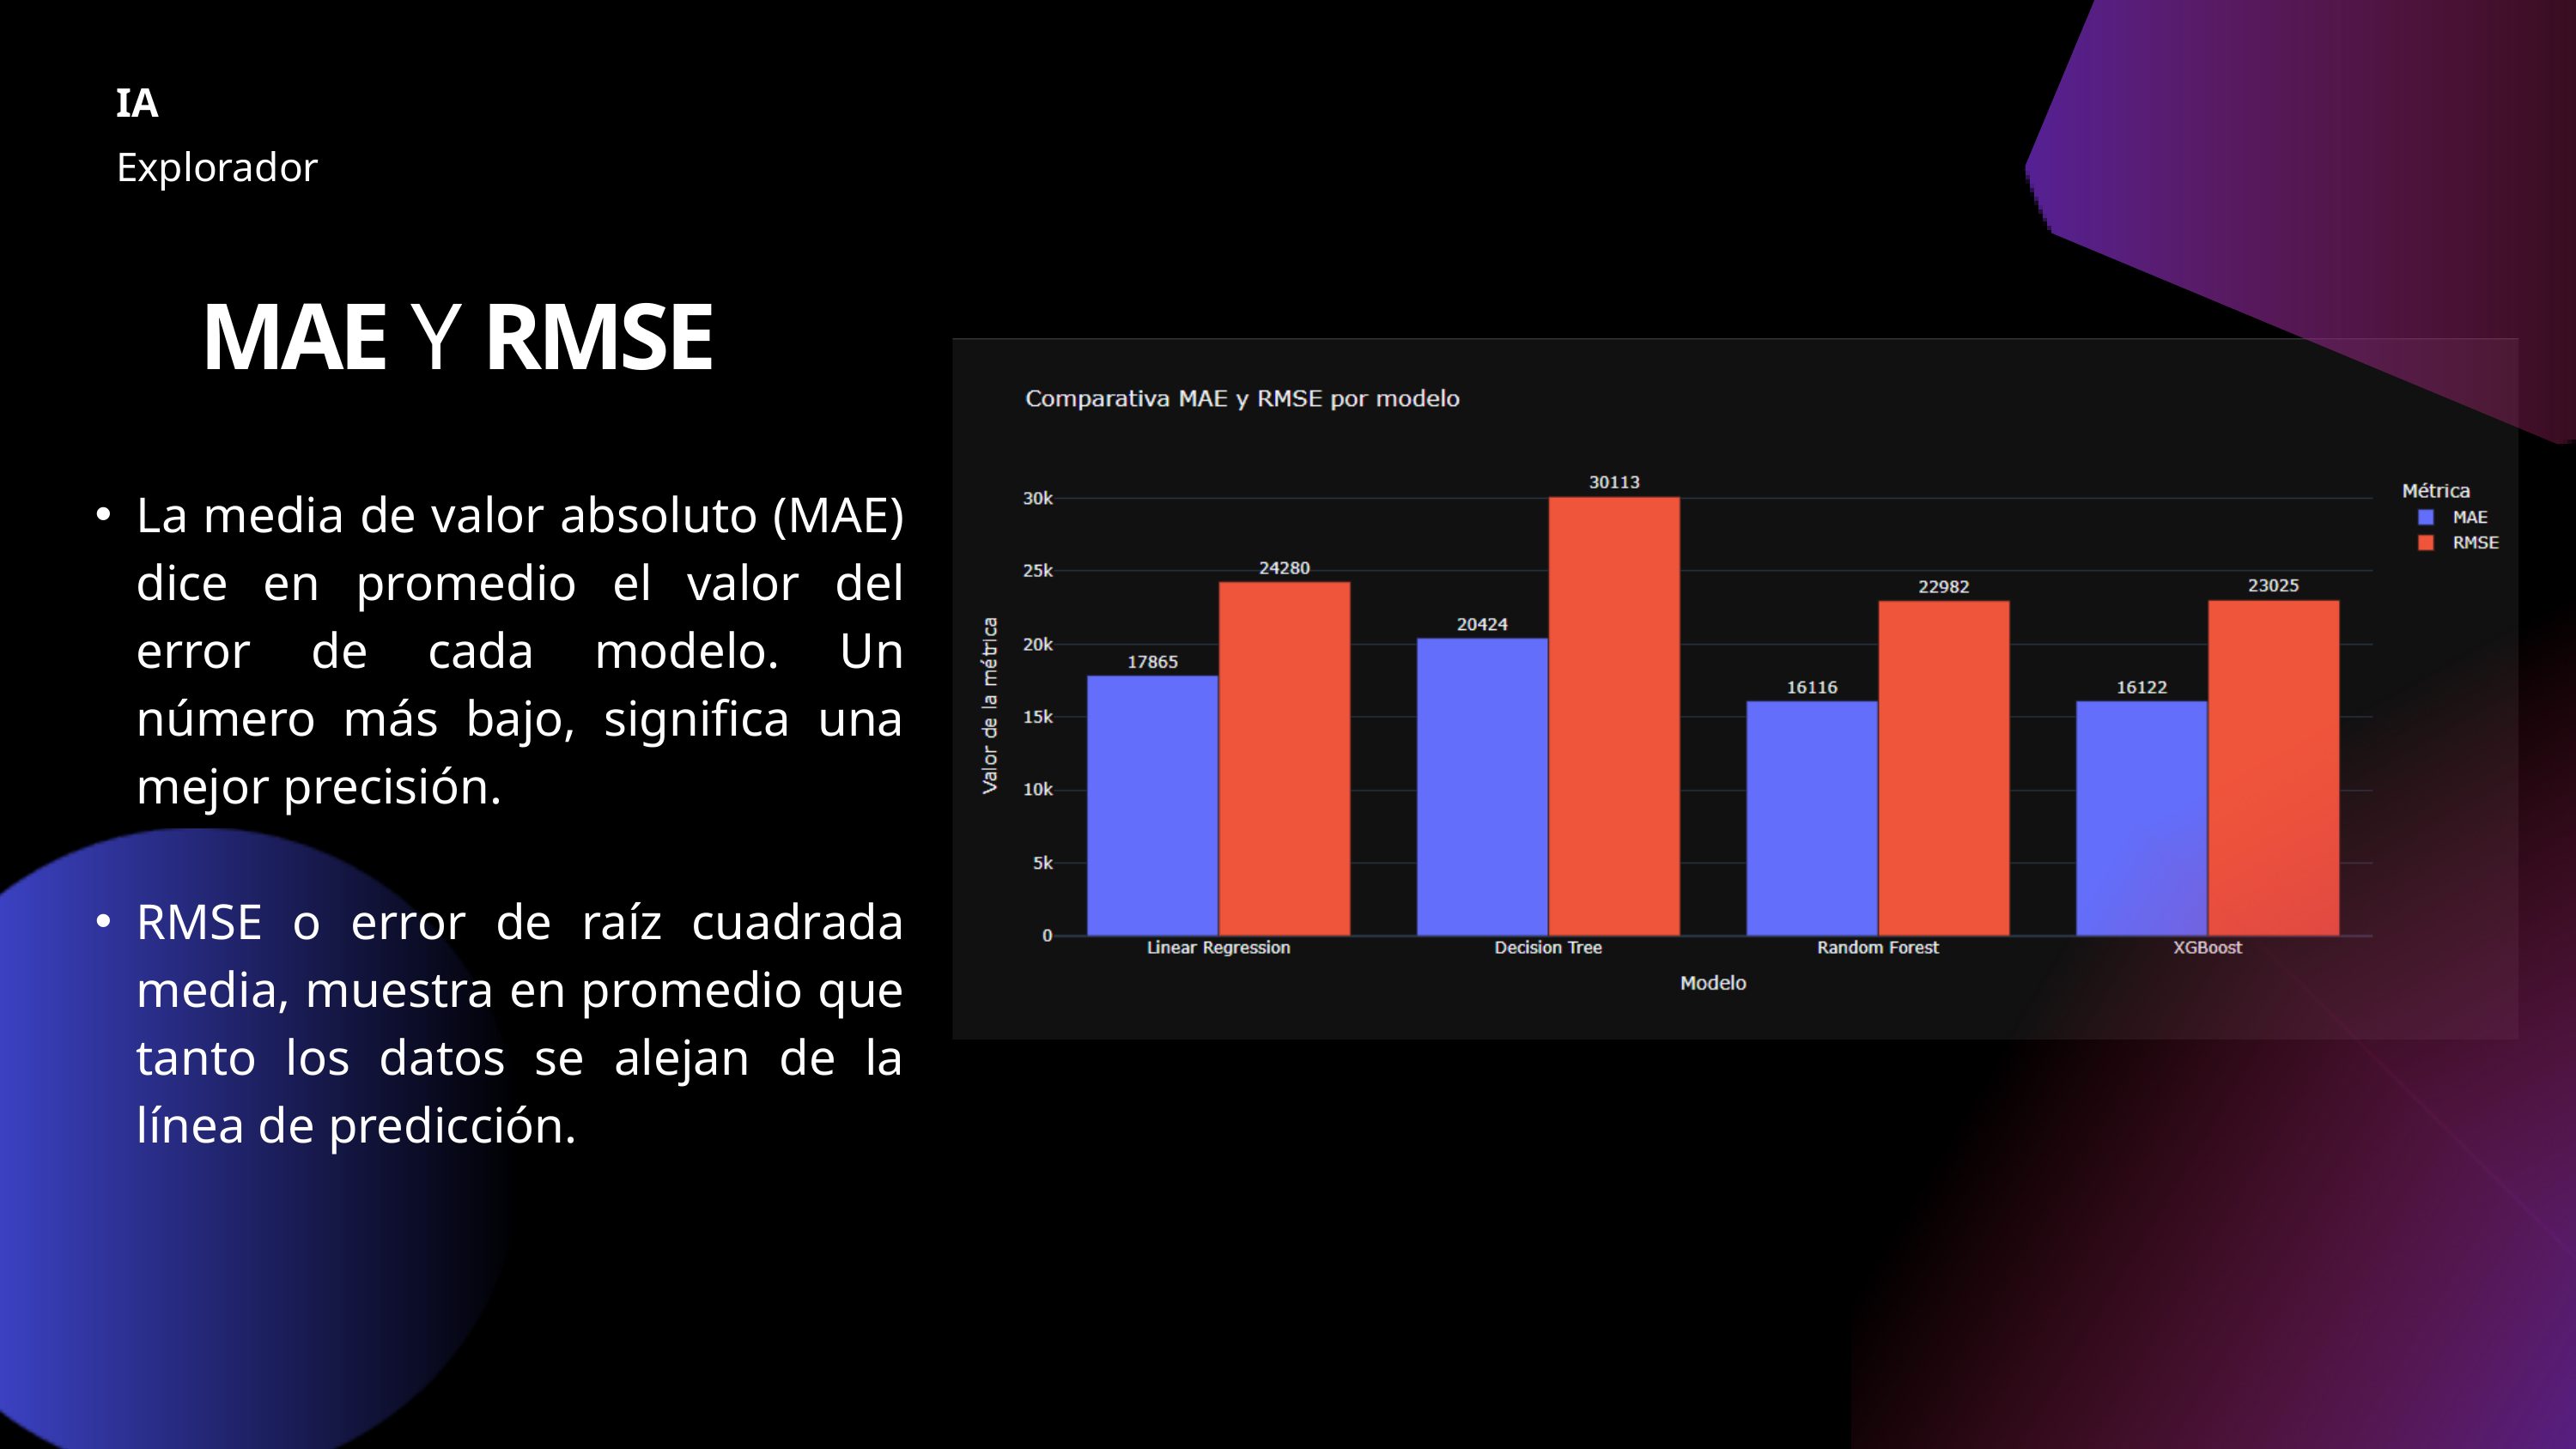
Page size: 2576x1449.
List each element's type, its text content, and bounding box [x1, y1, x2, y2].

text_box [2005, 0, 2576, 452]
text_box MAE Y RMSE [199, 282, 760, 388]
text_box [115, 72, 365, 185]
text_box [1851, 535, 2576, 1449]
text_box La media de valor absoluto (MAE) dice en promedio el valor del error de cada modelo. Un número más bajo, significa una mejor precisión. RMSE o error de raíz cuadrada media, muestra en promedio que tanto los datos se alejan de la línea de predicción. [53, 475, 906, 1153]
text_box [0, 828, 526, 1449]
text_box [952, 338, 2519, 1040]
